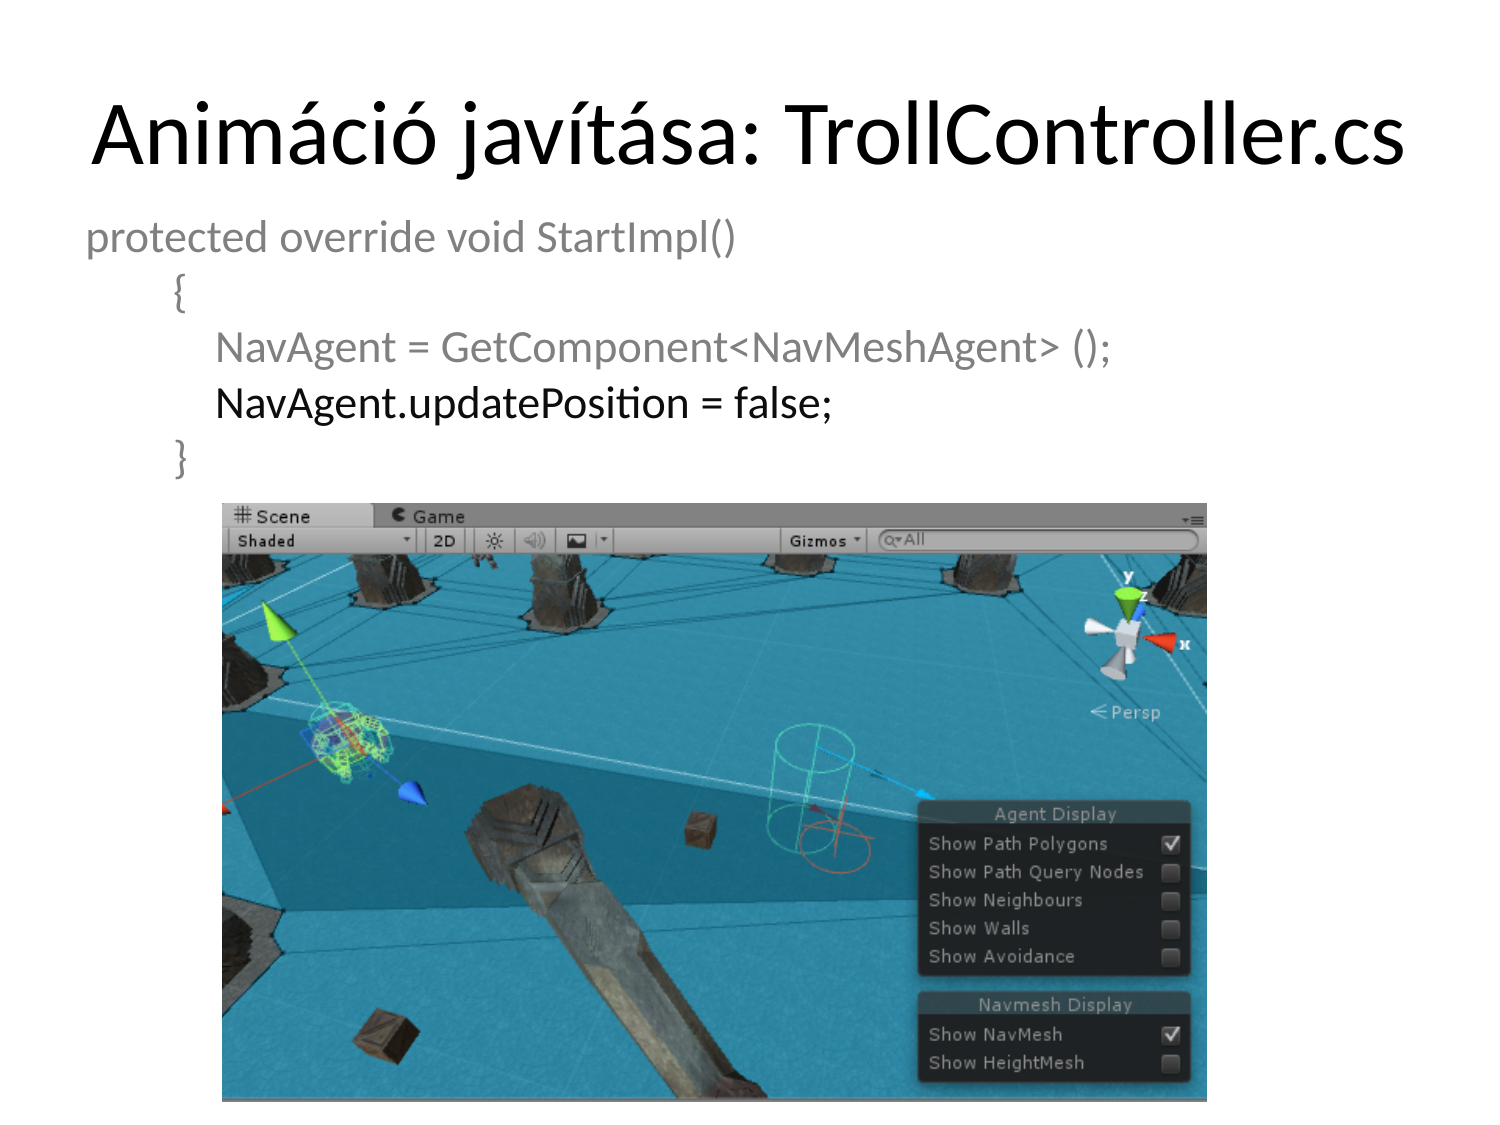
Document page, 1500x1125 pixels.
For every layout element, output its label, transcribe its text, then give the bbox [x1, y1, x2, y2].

title Animáció javítása: TrollController.cs [75, 45, 1425, 211]
list protected override void StartImpl() { NavAgent = GetComponent<NavMeshAgent> (); NavAgent.updatePosition = false; } [70, 199, 1421, 493]
picture [222, 502, 1208, 1102]
